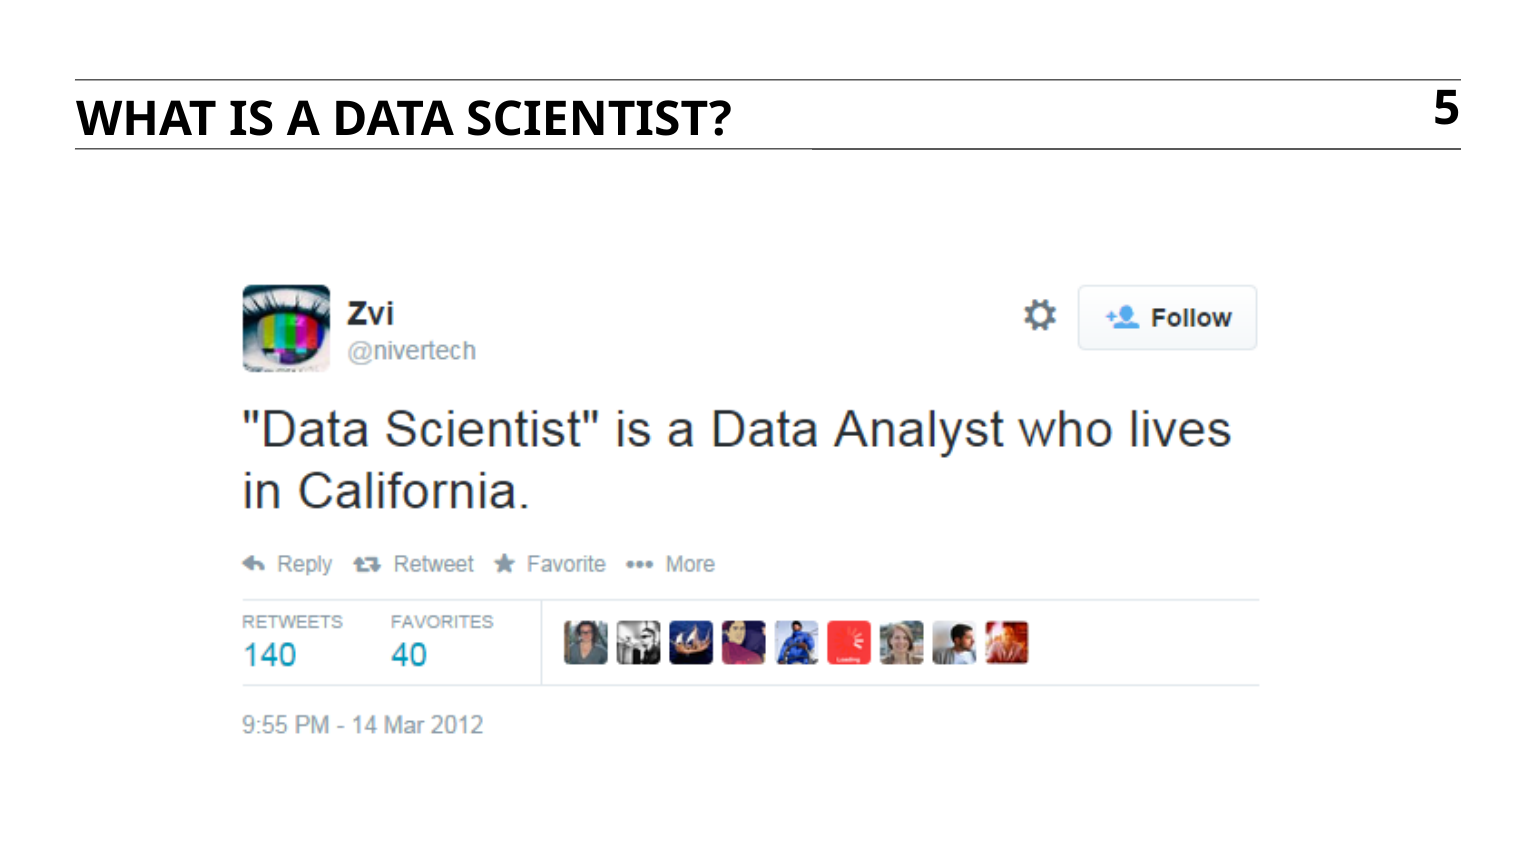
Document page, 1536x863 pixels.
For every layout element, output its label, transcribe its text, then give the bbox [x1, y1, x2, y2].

list WHAT IS A DATA SCIENTIST? [60, 86, 1111, 137]
picture [230, 243, 1324, 791]
slide_number 5 [1419, 92, 1461, 144]
